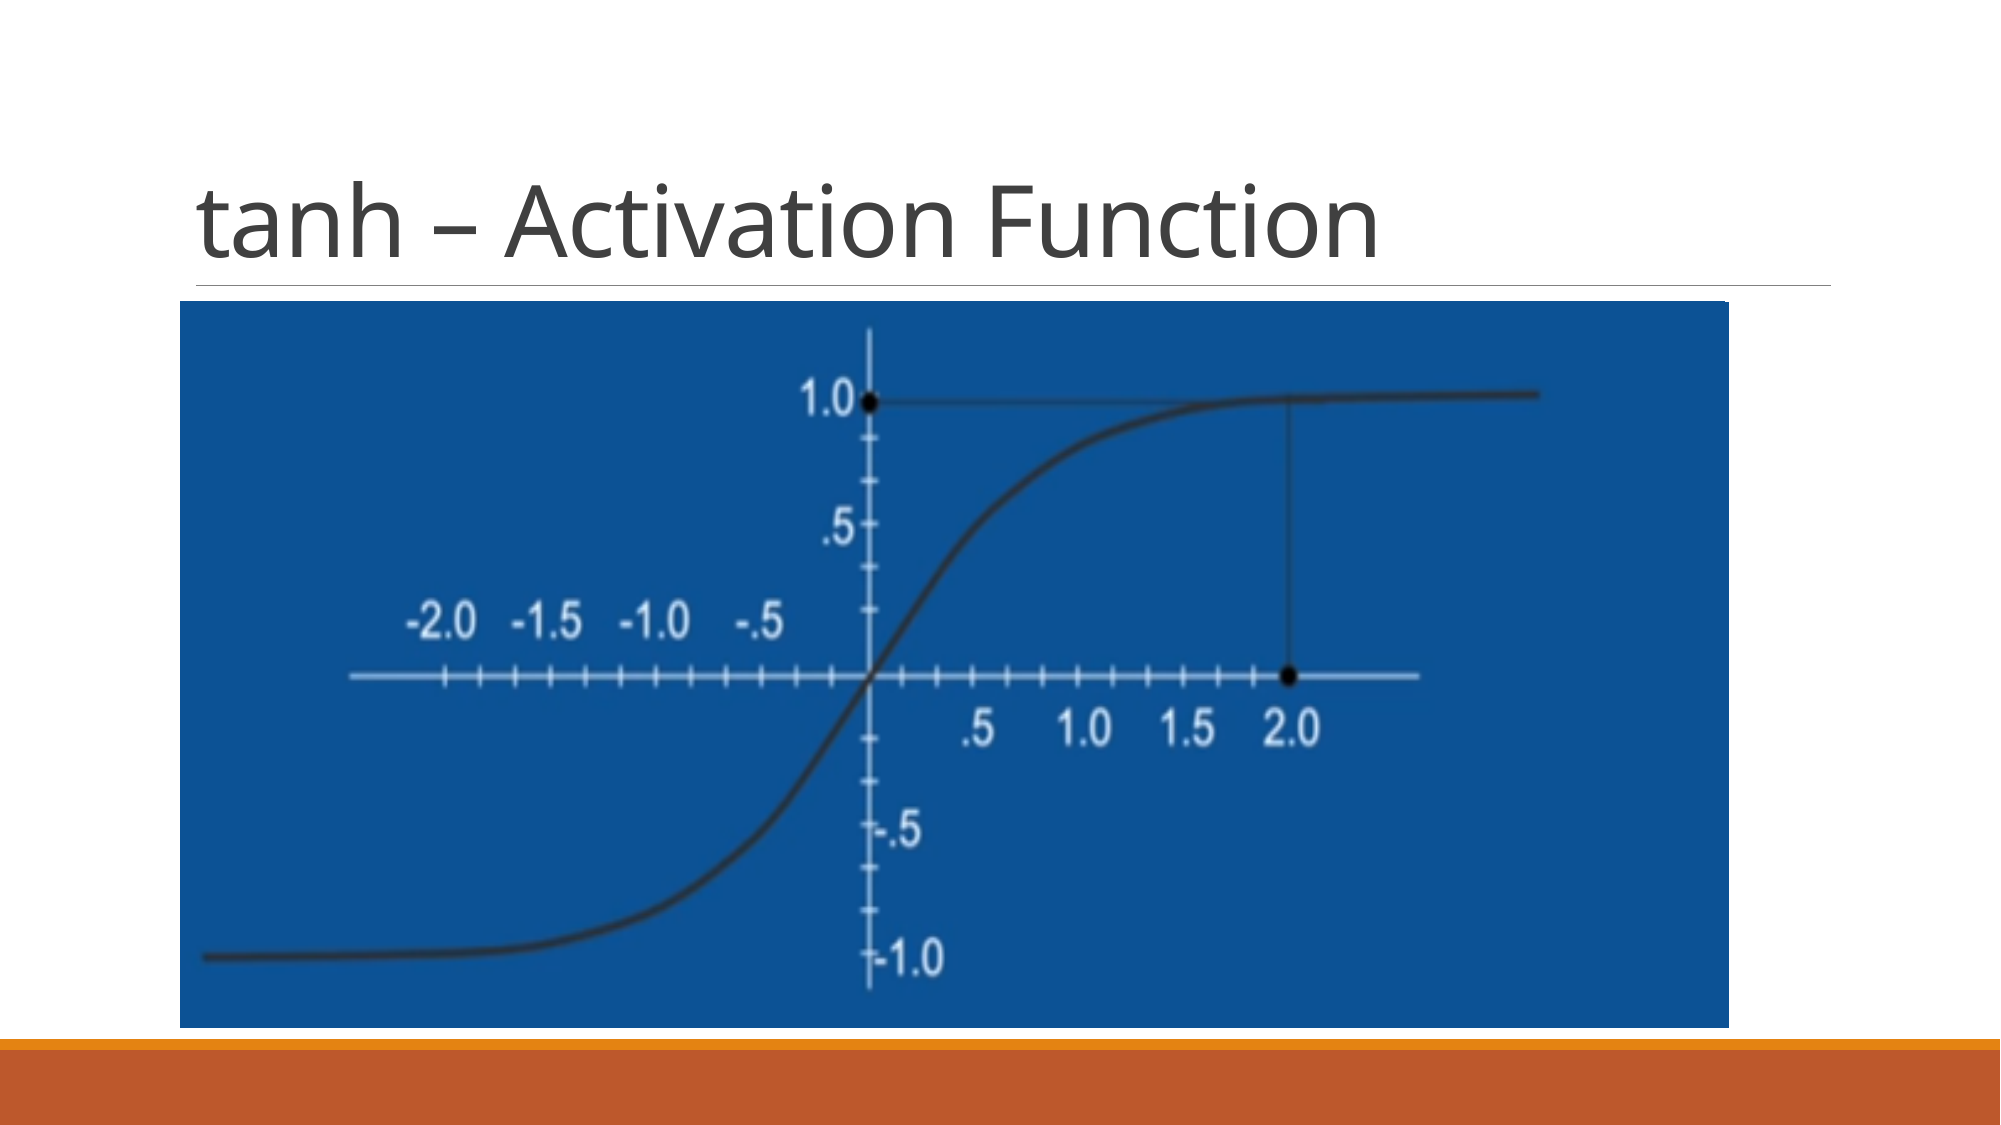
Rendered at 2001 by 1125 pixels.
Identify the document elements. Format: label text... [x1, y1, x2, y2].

picture [179, 300, 1729, 1028]
title tanh – Activation Function [180, 47, 1830, 285]
